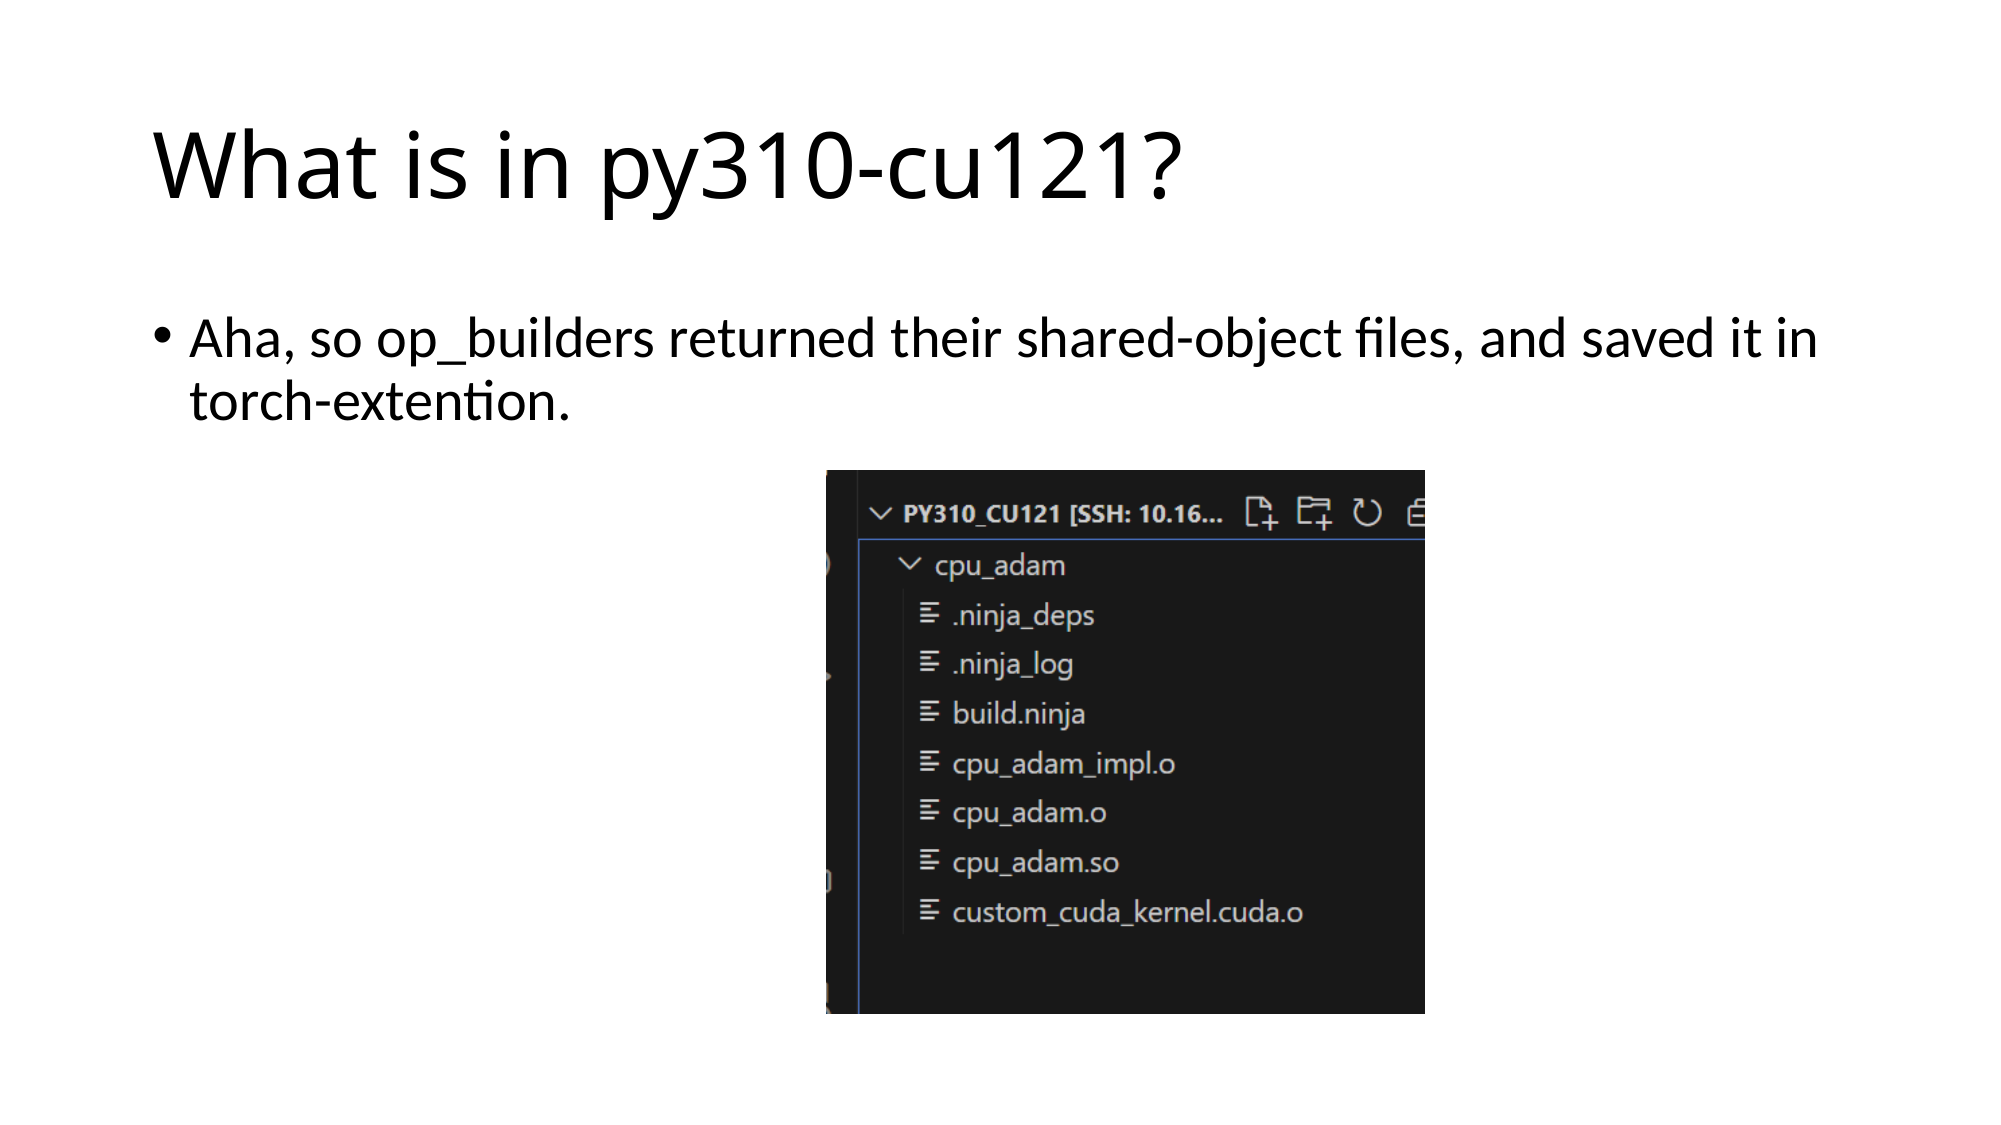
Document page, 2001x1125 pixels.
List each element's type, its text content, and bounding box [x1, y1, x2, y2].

list Aha, so op_builders returned their shared-object files, and saved it in torch-extention. [137, 299, 1863, 1014]
picture [826, 470, 1425, 1014]
title What is in py310-cu121? [137, 59, 1863, 278]
